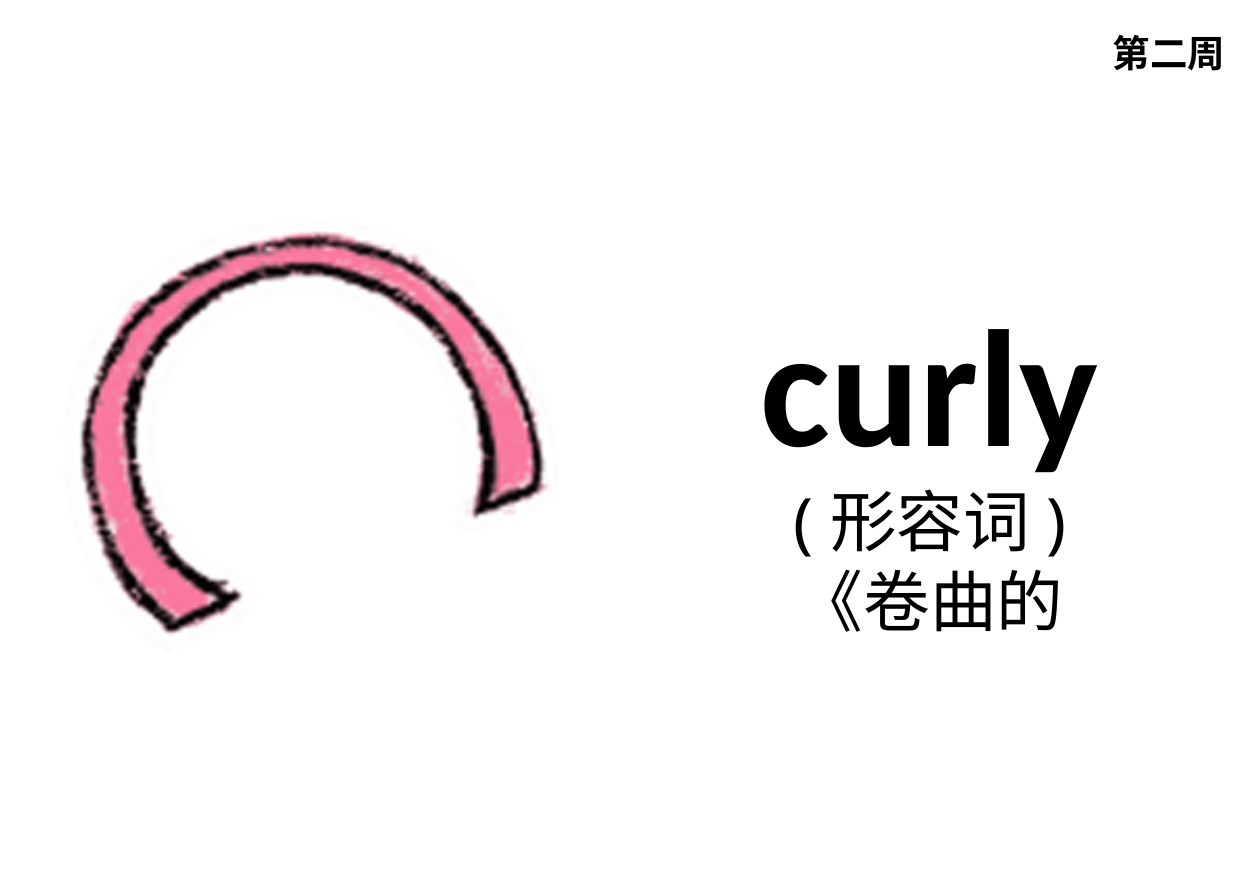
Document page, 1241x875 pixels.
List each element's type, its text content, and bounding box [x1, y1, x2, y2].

picture [61, 222, 559, 652]
text_box curly (形容词) 《卷曲的 [620, 0, 1241, 874]
